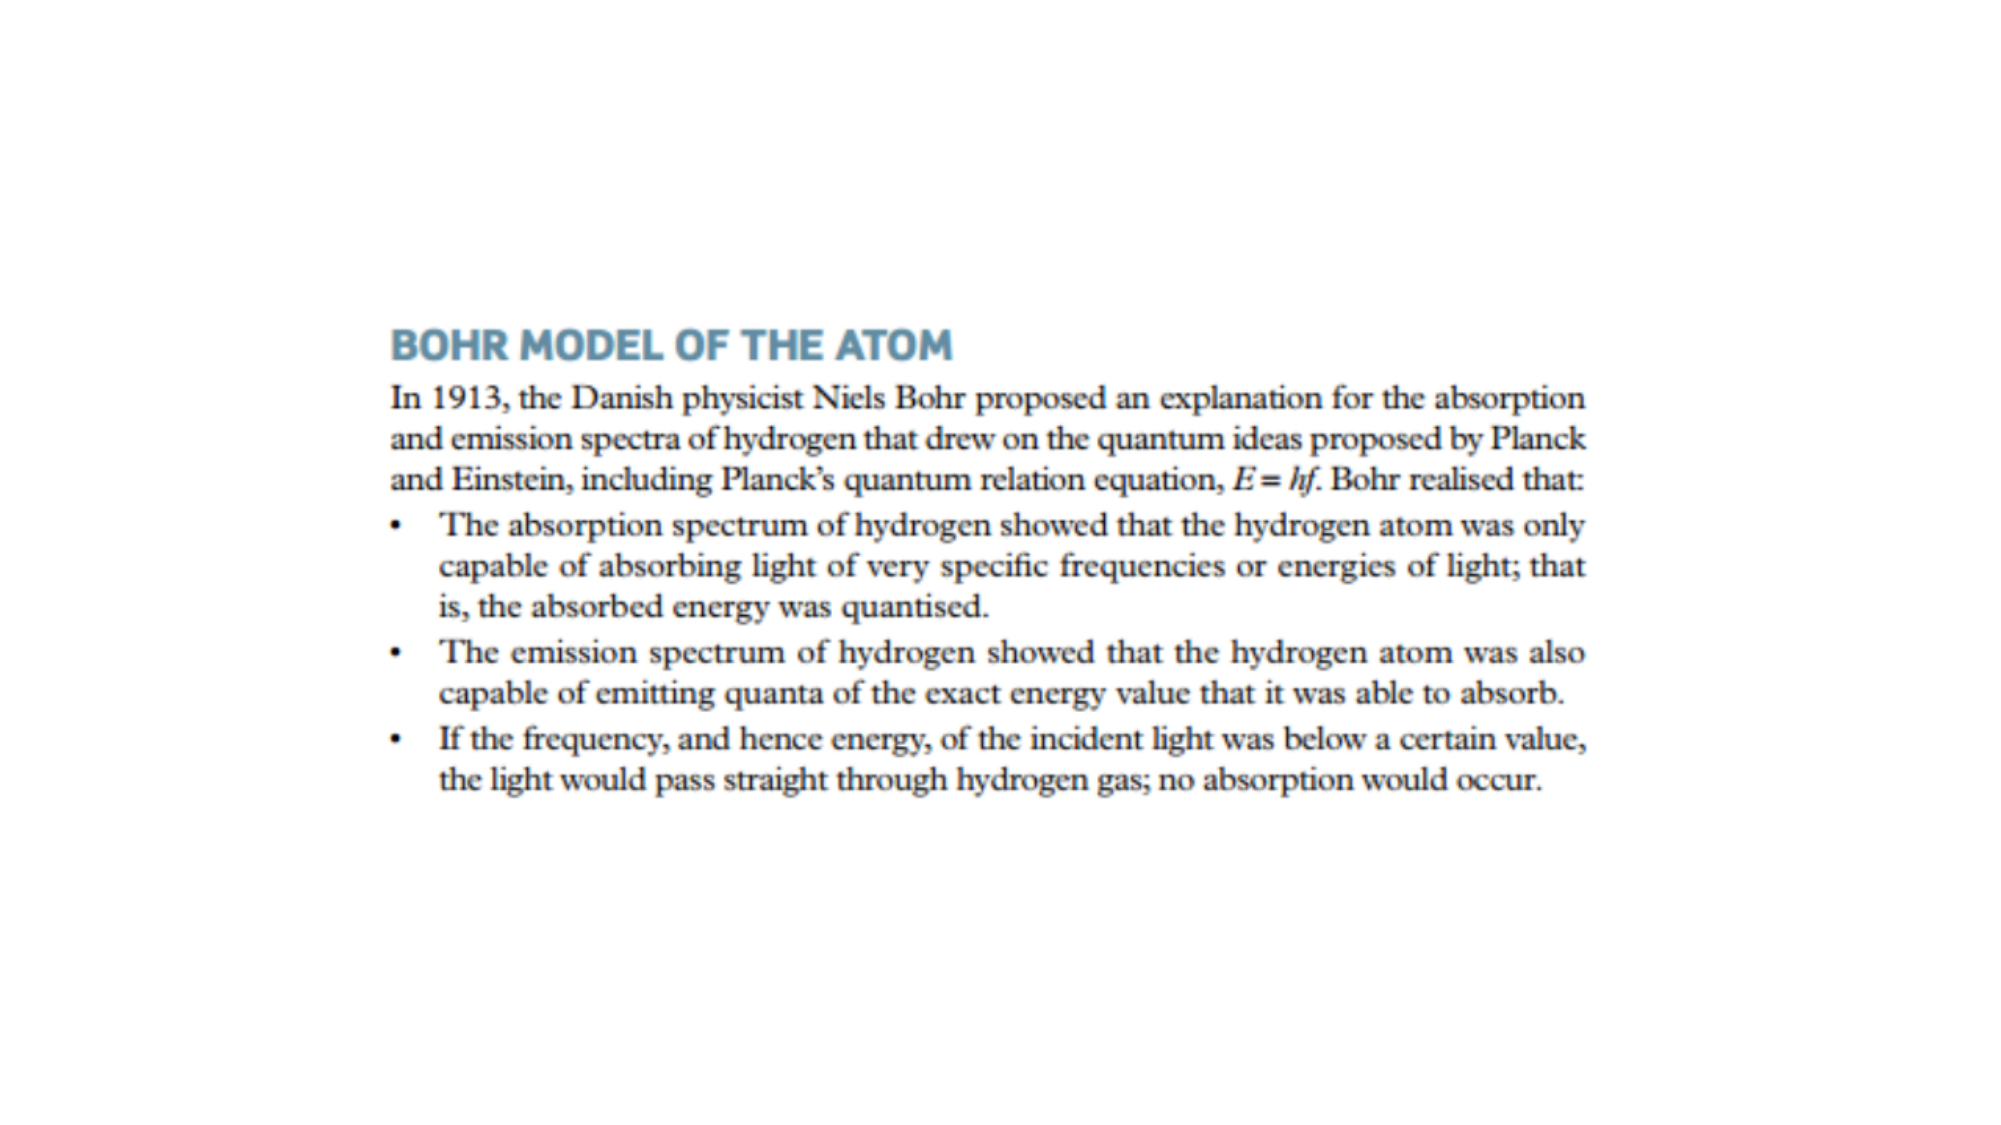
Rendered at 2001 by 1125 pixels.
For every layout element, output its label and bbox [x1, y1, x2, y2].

picture [380, 308, 1620, 817]
